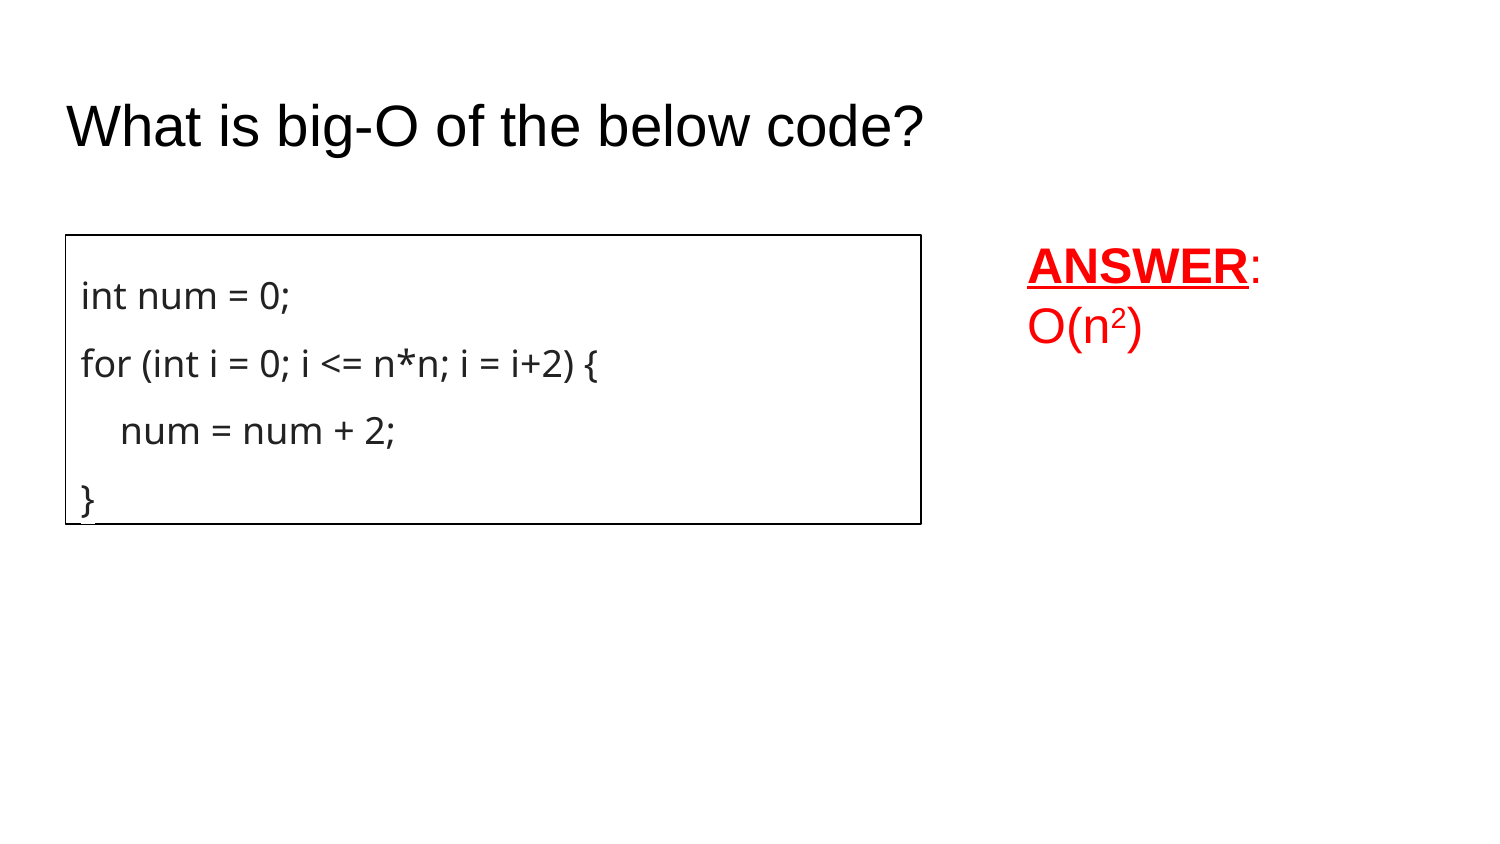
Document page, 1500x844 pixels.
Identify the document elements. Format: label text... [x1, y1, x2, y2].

text_box ANSWER: O(n2) [1012, 218, 1413, 630]
list int num = 0; for (int i = 0; i <= n*n; i = i+2) { num = num + 2; } [65, 234, 922, 525]
title What is big-O of the below code? [51, 72, 1449, 167]
